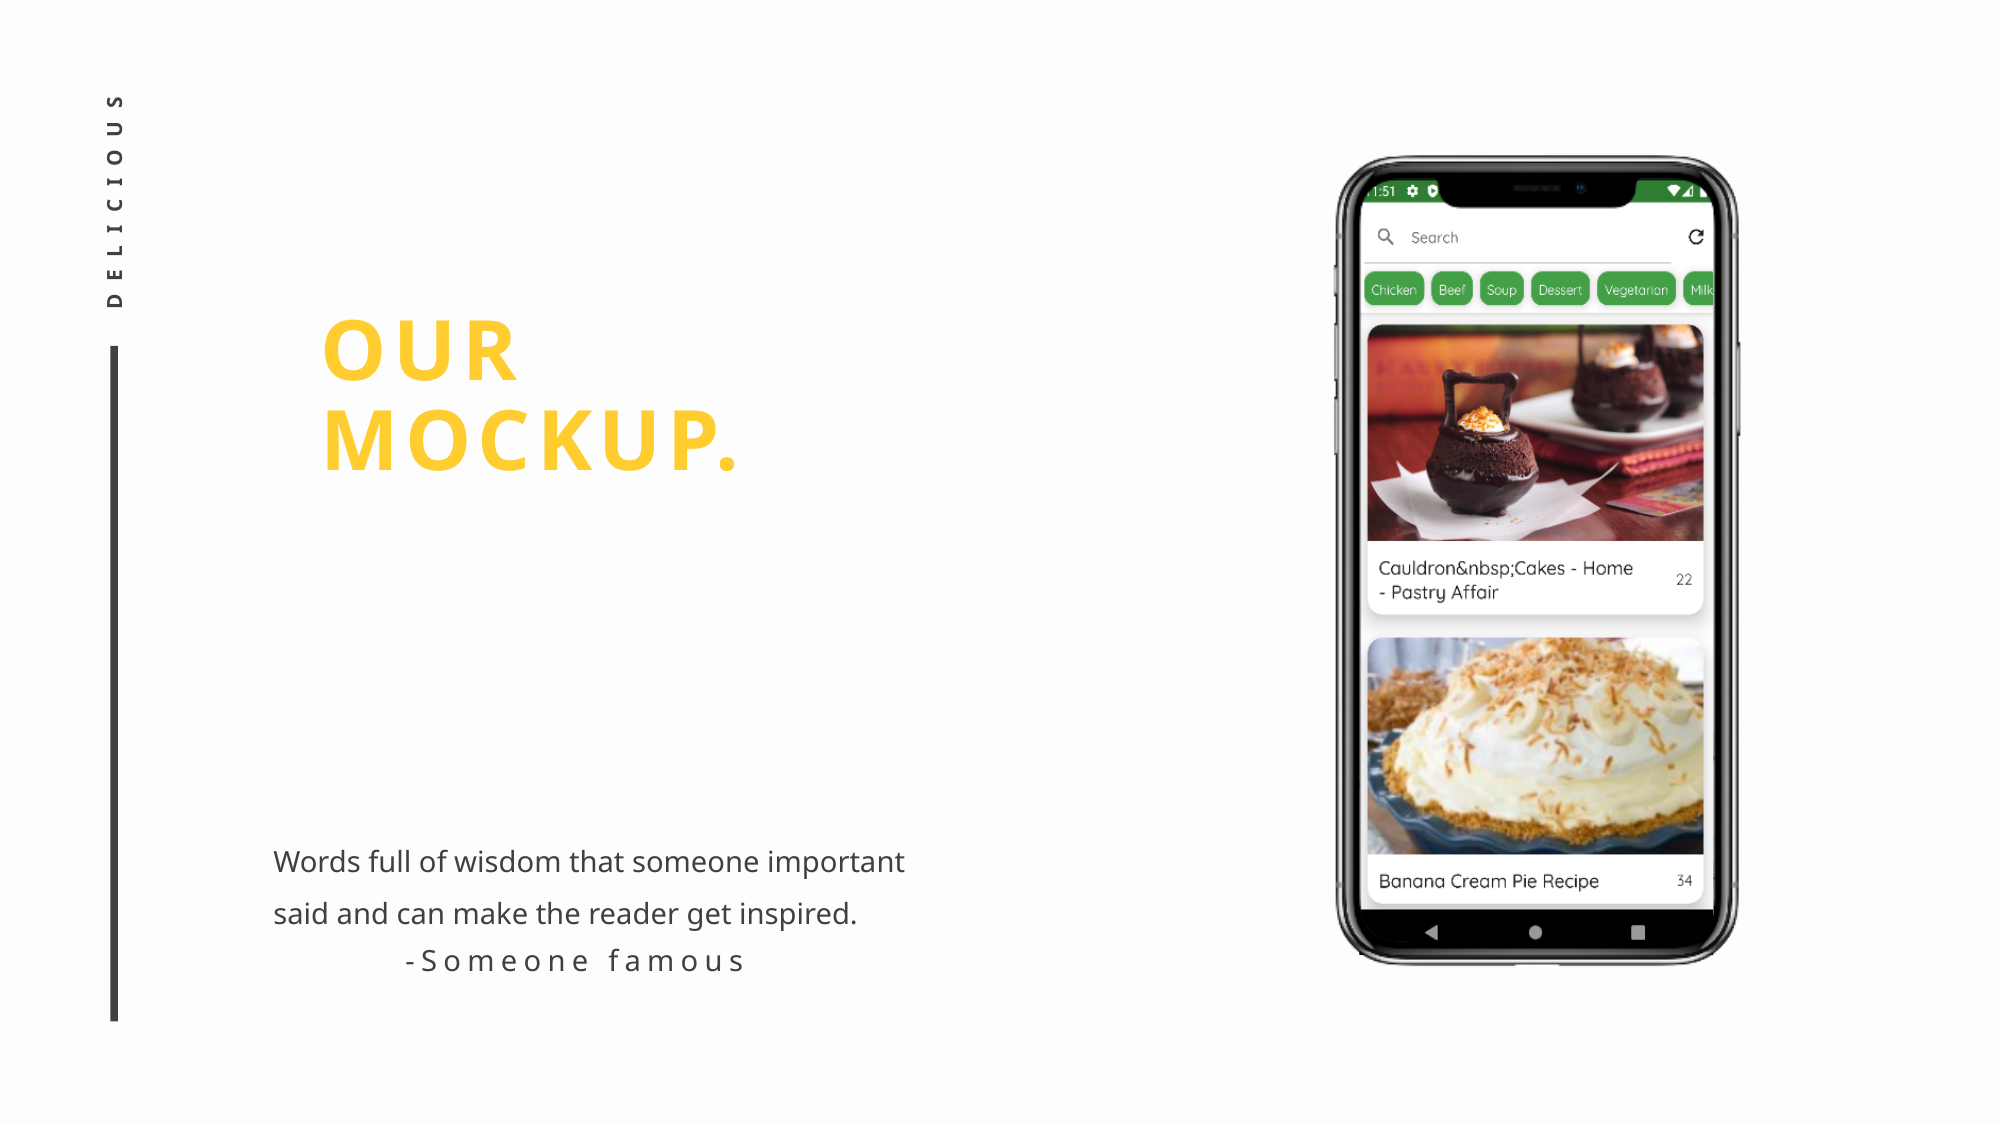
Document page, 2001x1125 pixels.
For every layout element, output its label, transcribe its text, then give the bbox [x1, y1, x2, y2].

text_box [109, 348, 119, 1022]
text_box Words full of wisdom that someone important said and can make the reader get inspired. [258, 818, 970, 938]
text_box OUR MOCKUP. [305, 328, 821, 469]
text_box -Someone famous [390, 933, 838, 991]
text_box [1333, 154, 1742, 974]
text_box DELICIOUS [87, 59, 144, 348]
